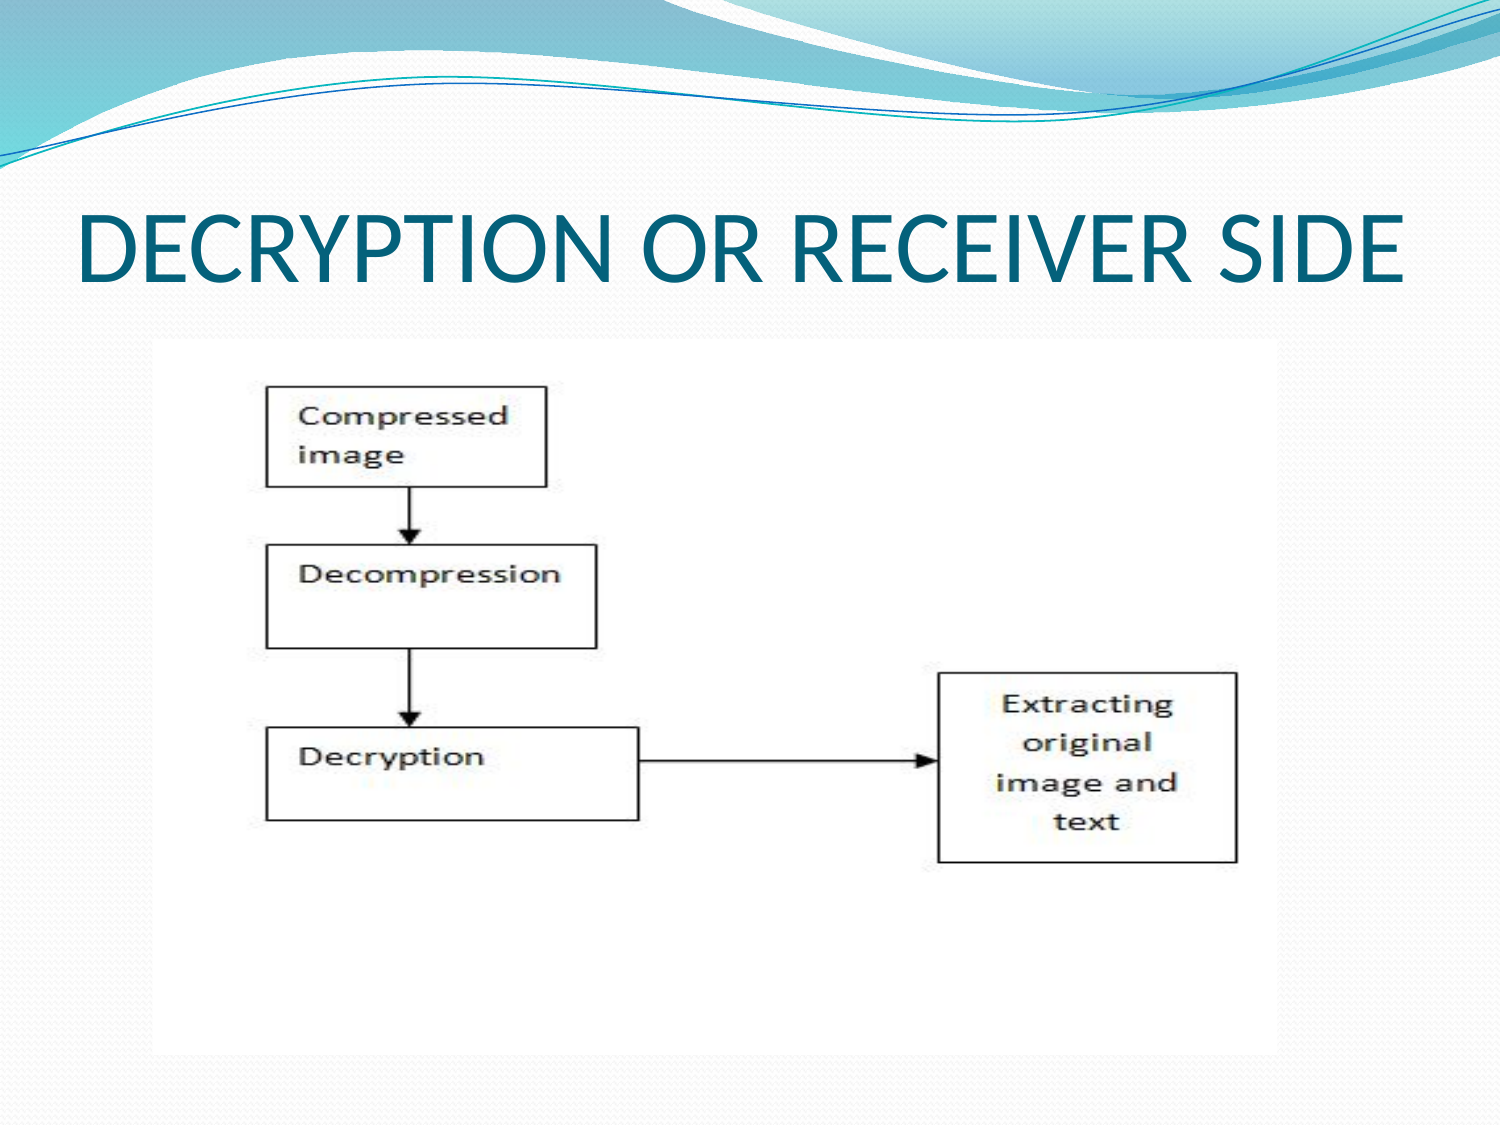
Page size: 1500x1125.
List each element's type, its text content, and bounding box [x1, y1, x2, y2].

picture [152, 339, 1278, 1055]
title DECRYPTION OR RECEIVER SIDE [75, 115, 1438, 303]
